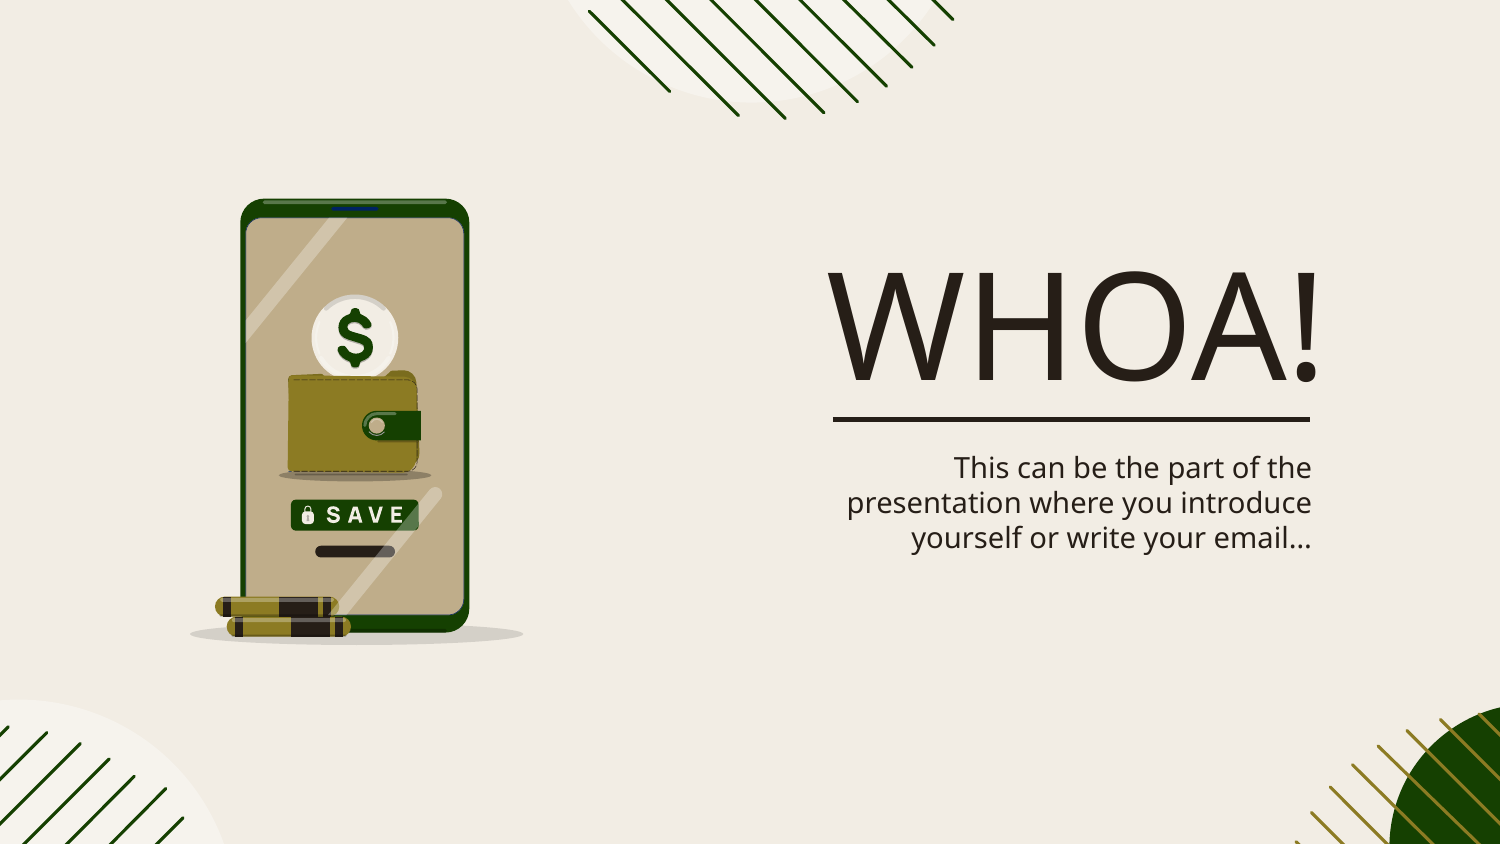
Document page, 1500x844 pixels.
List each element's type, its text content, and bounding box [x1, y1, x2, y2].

subtitle This can be the part of the presentation where you introduce yourself or write your email… [772, 433, 1343, 605]
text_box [189, 198, 524, 646]
title WHOA! [772, 215, 1343, 428]
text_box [534, 0, 987, 119]
